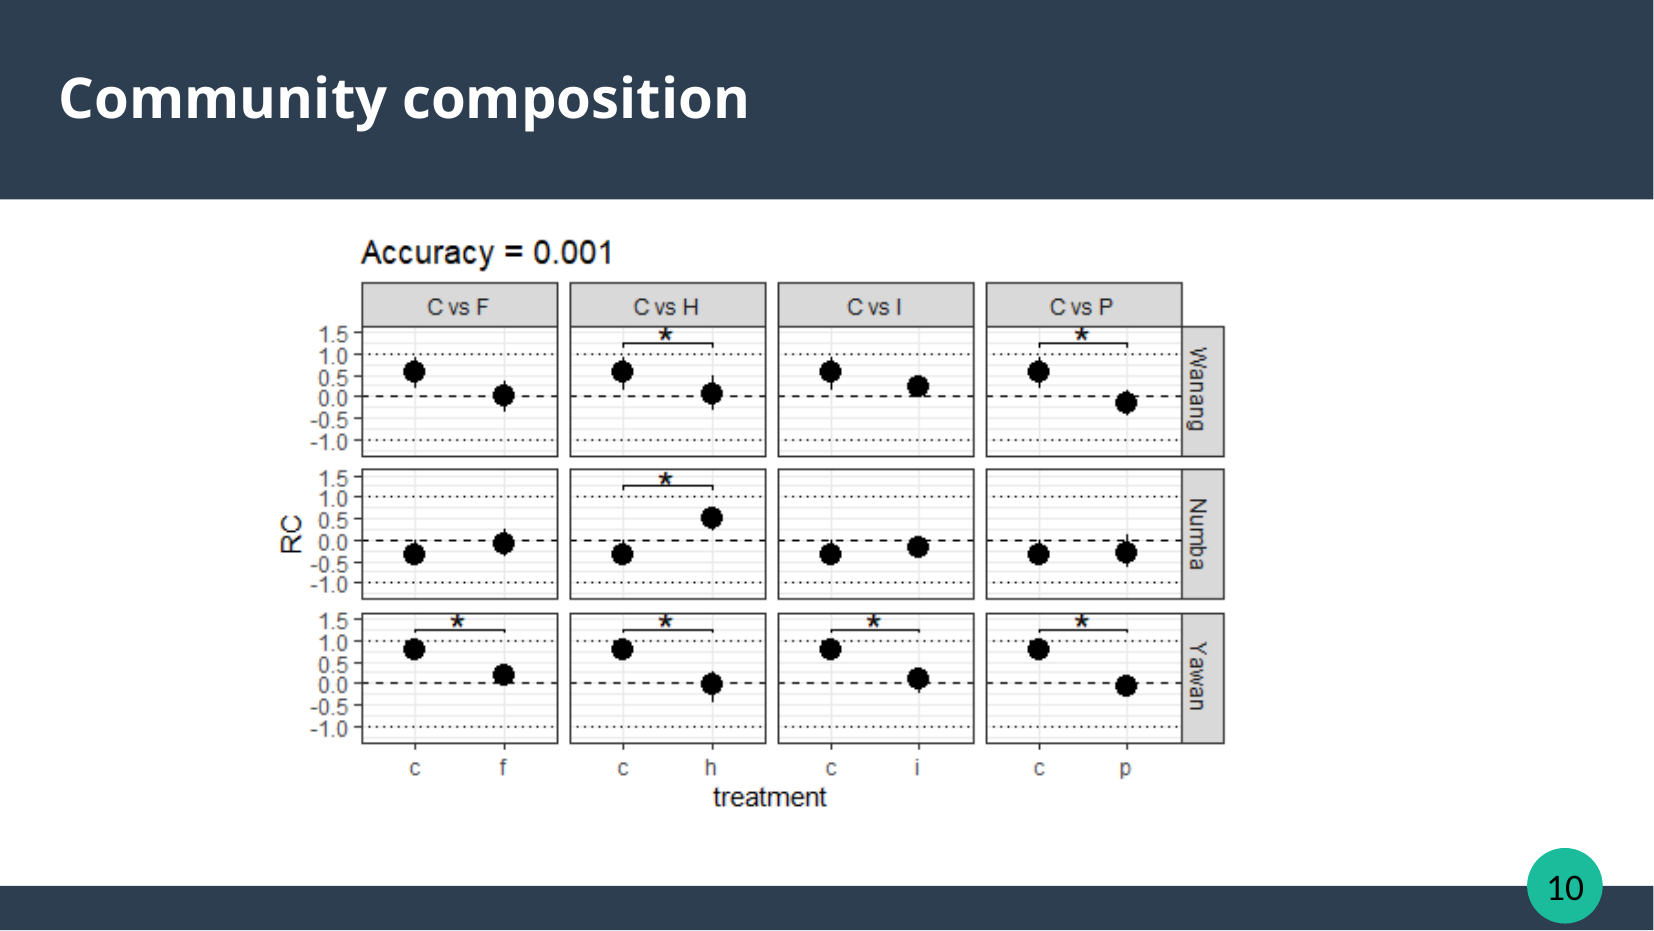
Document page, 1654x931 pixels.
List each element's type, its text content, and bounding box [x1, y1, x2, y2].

picture [265, 224, 1238, 825]
title Community composition [59, 37, 1595, 156]
